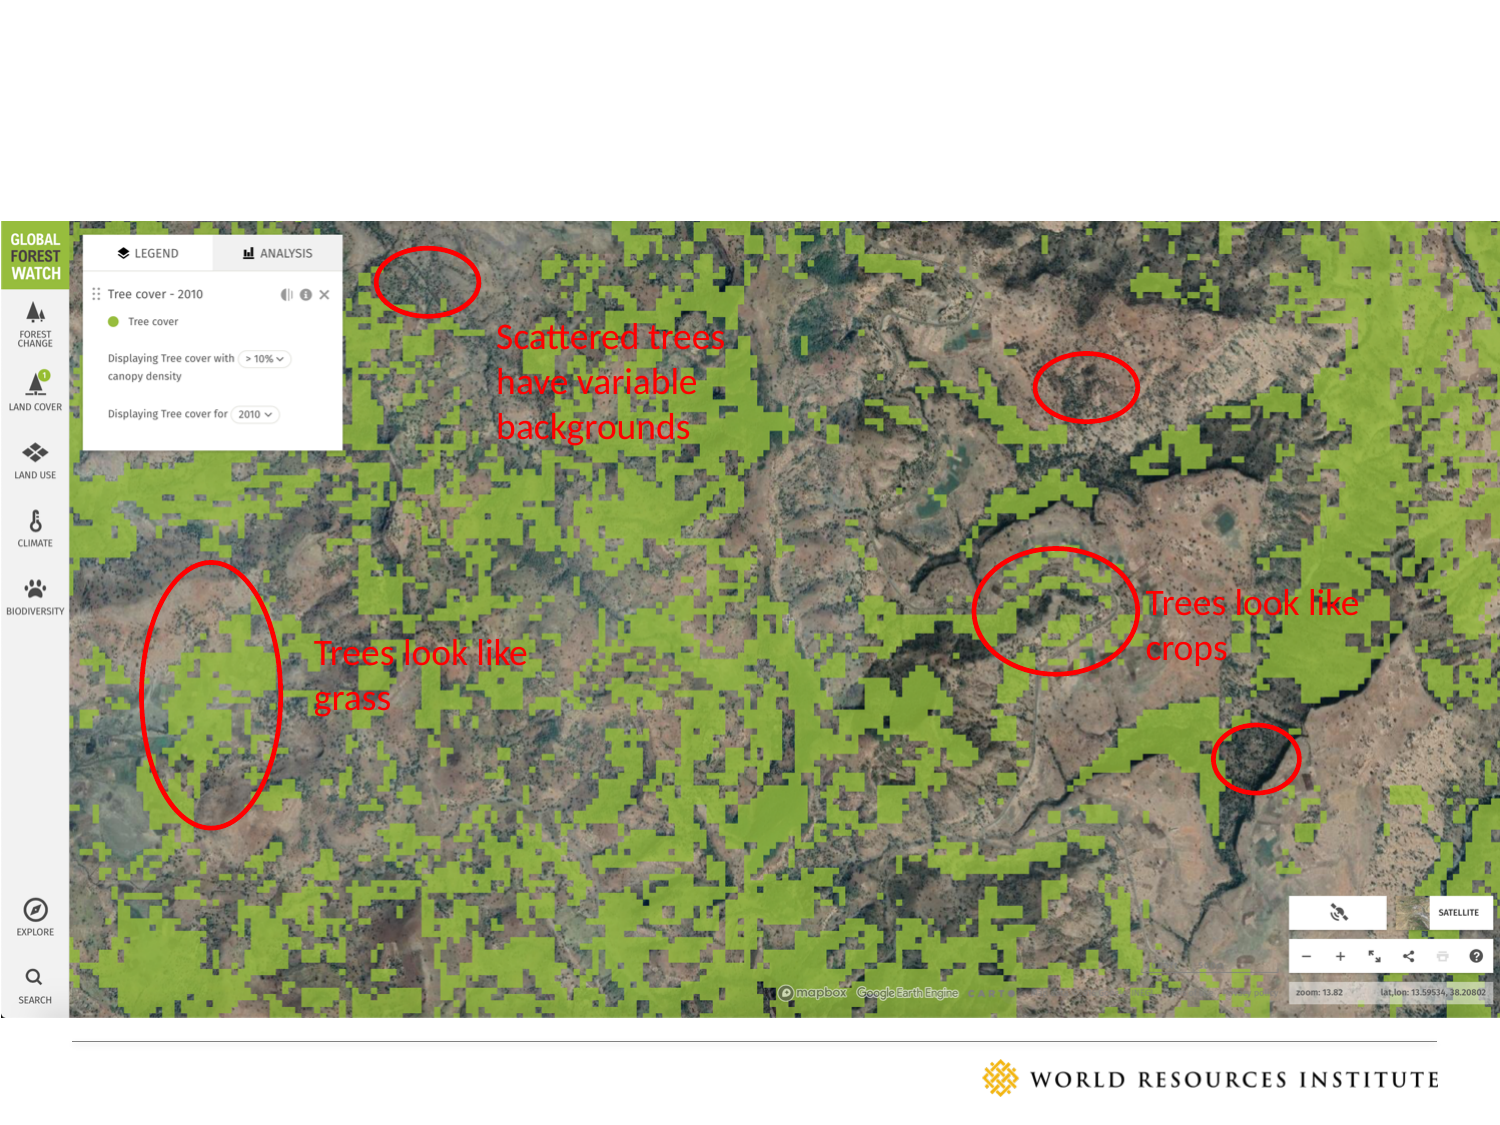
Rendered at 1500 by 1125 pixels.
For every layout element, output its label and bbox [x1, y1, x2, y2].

picture [1, 221, 1500, 1019]
picture [982, 1059, 1438, 1097]
